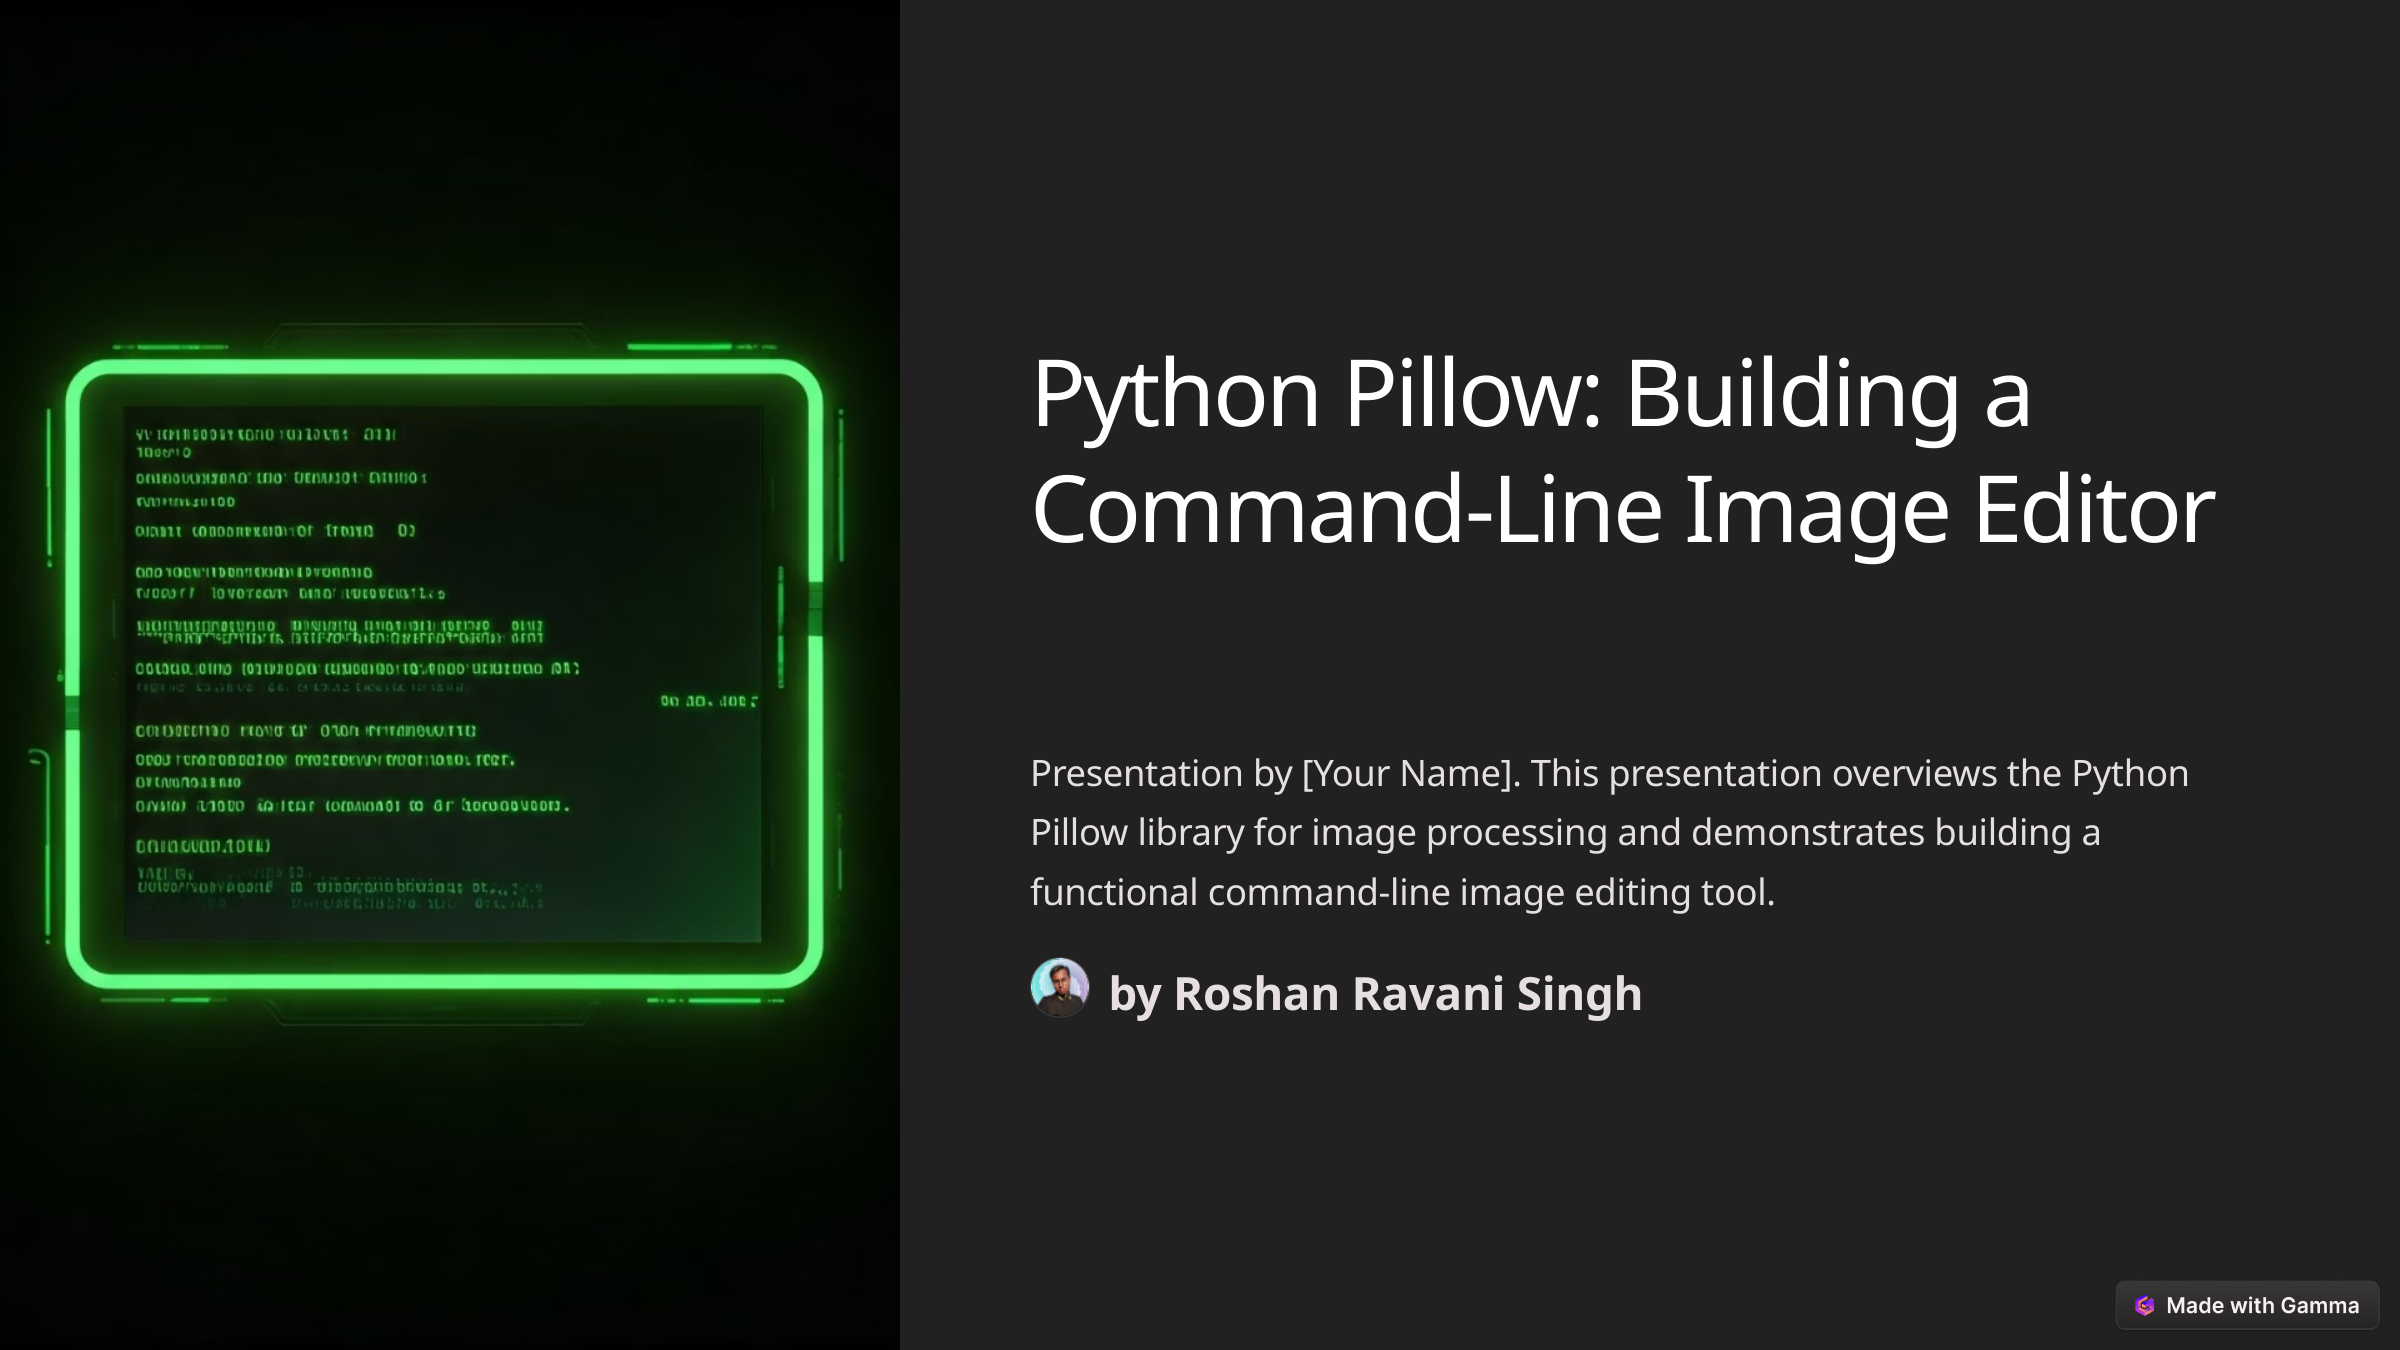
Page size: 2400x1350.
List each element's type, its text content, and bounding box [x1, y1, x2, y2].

picture [0, 0, 900, 1350]
text_box by Roshan Ravani Singh [1108, 954, 1602, 1020]
picture [1031, 958, 1089, 1016]
picture [2106, 1271, 2389, 1339]
text_box Presentation by [Your Name]. This presentation overviews the Python Pillow library for image processing and demonstrates building a functional command-line image editing tool. [1030, 734, 2270, 913]
text_box Python Pillow: Building a Command-Line Image Editor [1030, 329, 2270, 679]
